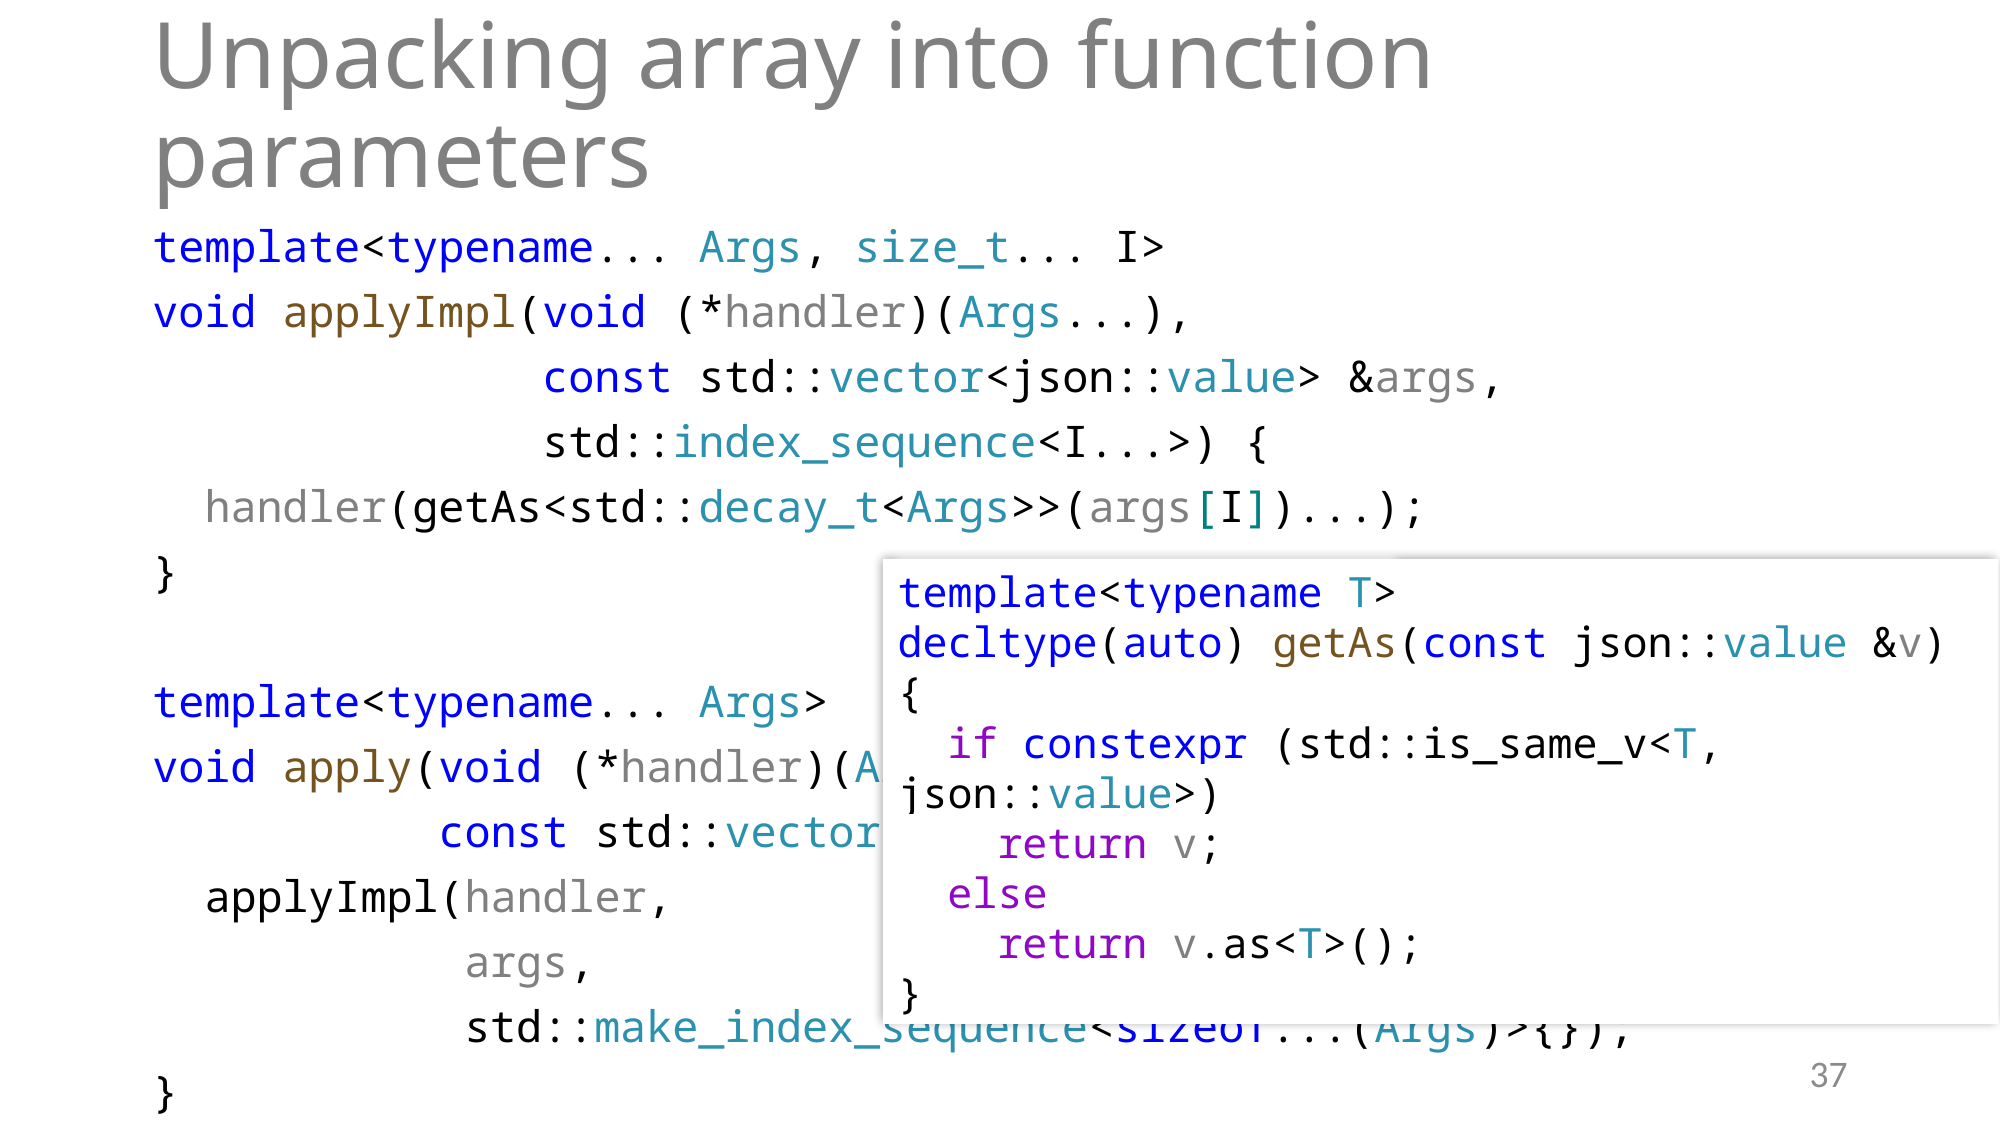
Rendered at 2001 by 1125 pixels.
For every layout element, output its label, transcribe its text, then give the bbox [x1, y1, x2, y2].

text_box template<typename T> decltype(auto) getAs(const json::value &v) { if constexpr (std::is_same_v<T, json::value>) return v; else return v.as<T>(); } [882, 558, 1999, 1024]
title Unpacking array into function parameters [137, 0, 1863, 217]
list template<typename... Args, size_t... I> void applyImpl(void (*handler)(Args...), const std::vector<json::value> &args, std::index_sequence<I...>) { handler(getAs<std::decay_t<Args>>(args[I])...); } template<typename... Args> void apply(void (*handler)(Args...), const std::vector<json::value> &args) { applyImpl(handler, args, std::make_index_sequence<sizeof...(Args)>{}); } [137, 217, 1863, 1125]
slide_number 37 [1412, 1042, 1863, 1103]
